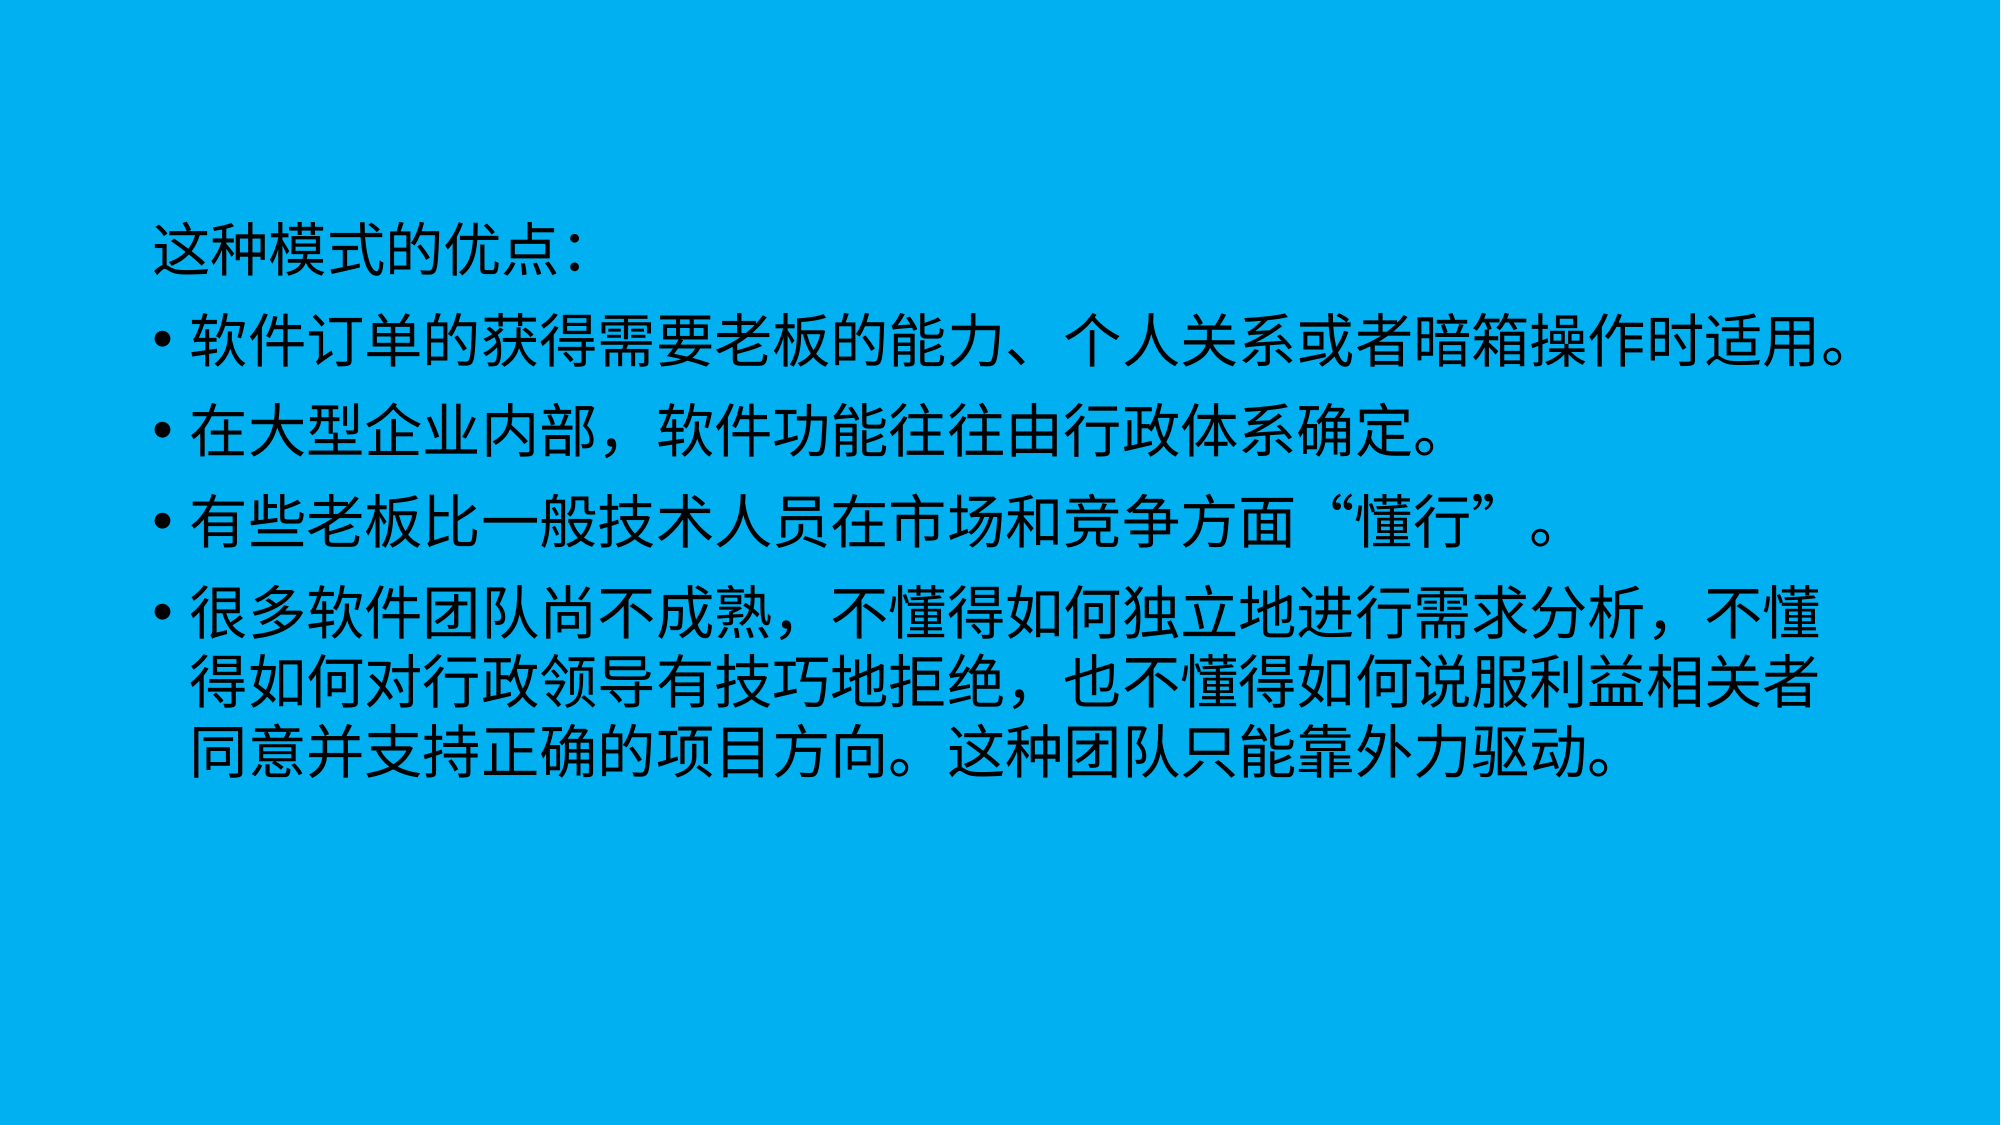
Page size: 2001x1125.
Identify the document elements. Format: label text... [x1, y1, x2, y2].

text_box 这种模式的优点： 软件订单的获得需要老板的能力、个人关系或者暗箱操作时适用。 在大型企业内部，软件功能往往由行政体系确定。 有些老板比一般技术人员在市场和竞争方面“懂行”。 很多软件团队尚不成熟，不懂得如何独立地进行需求分析，不懂得如何对行政领导有技巧地拒绝，也不懂得如何说服利益相关者同意并支持正确的项目方向。这种团队只能靠外力驱动。 [137, 205, 1863, 920]
